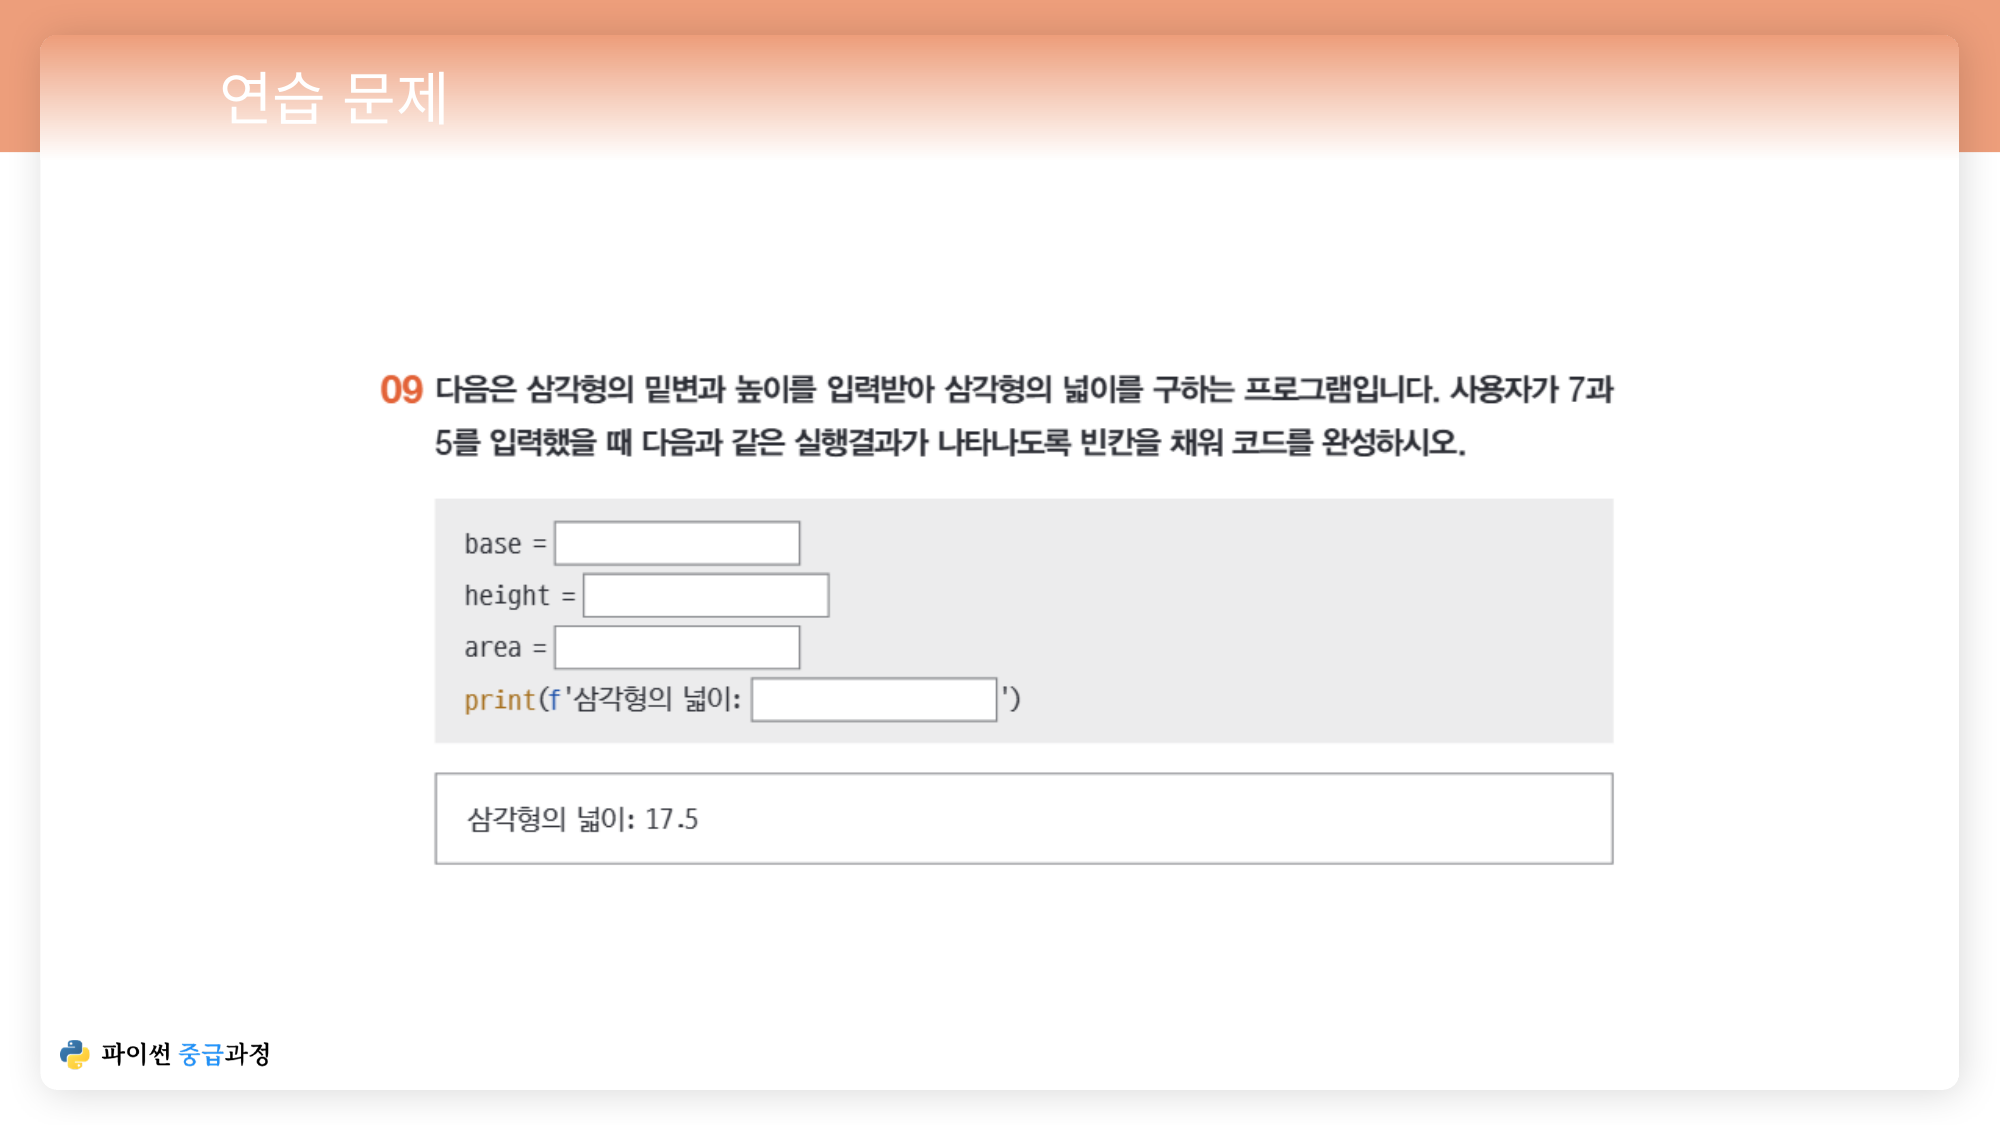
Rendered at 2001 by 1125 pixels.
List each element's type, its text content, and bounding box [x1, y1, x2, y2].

text_box 연습 문제 [204, 54, 940, 140]
text_box [39, 34, 1961, 1091]
picture [60, 1038, 274, 1071]
picture [375, 366, 1625, 876]
text_box [0, 0, 2000, 153]
